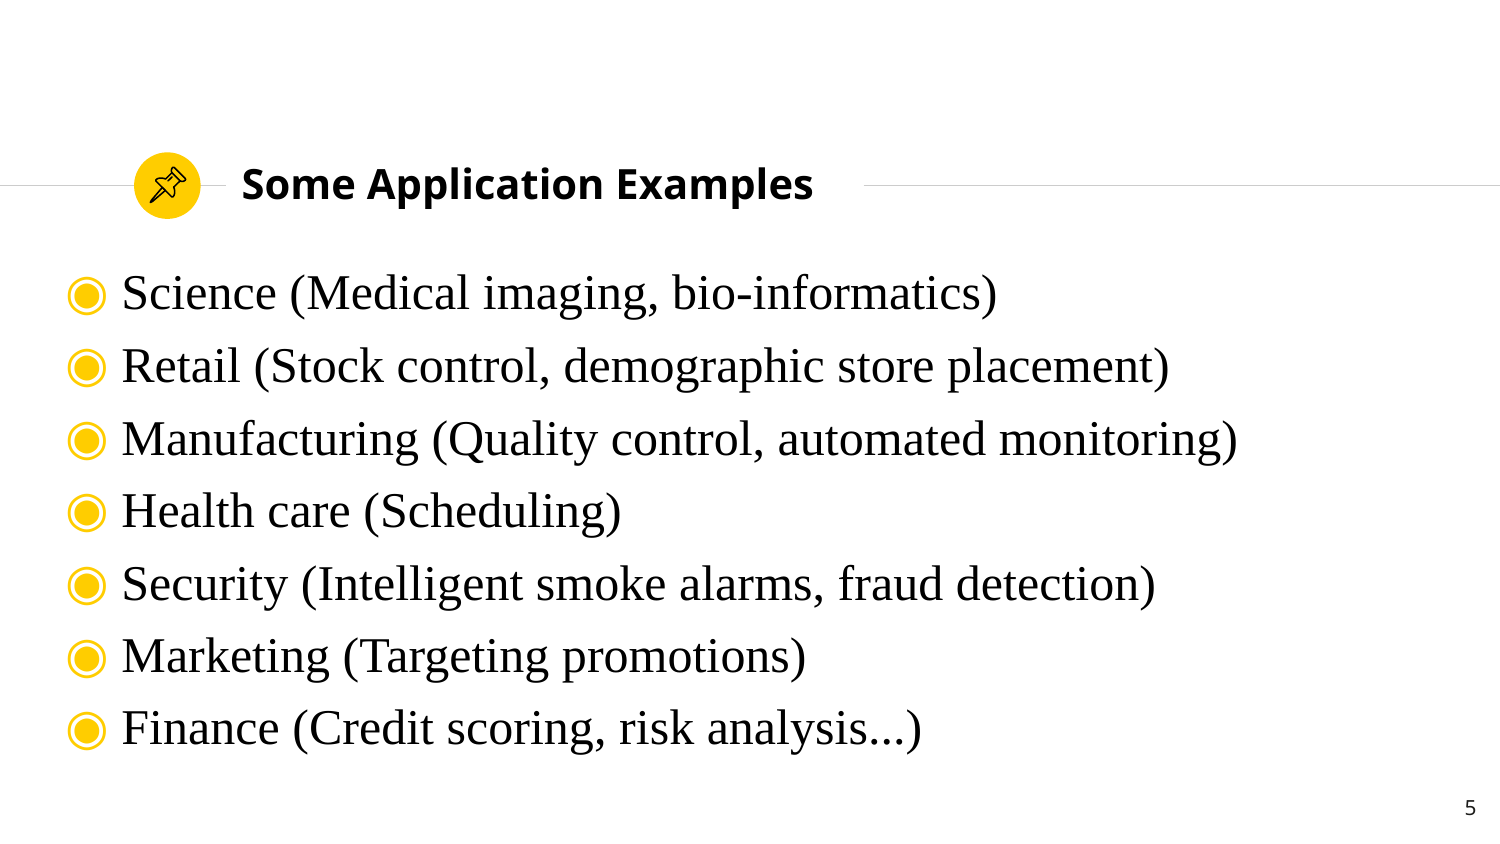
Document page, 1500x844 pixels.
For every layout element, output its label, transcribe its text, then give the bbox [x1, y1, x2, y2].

list Science (Medical imaging, bio-informatics) Retail (Stock control, demographic store placement) Manufacturing (Quality control, automated monitoring) Health care (Scheduling) Security (Intelligent smoke alarms, fraud detection) Marketing (Targeting promotions) Finance (Credit scoring, risk analysis...) [50, 244, 1447, 756]
slide_number 5 [1401, 779, 1492, 844]
title Some Application Examples [226, 146, 863, 219]
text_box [150, 166, 186, 203]
